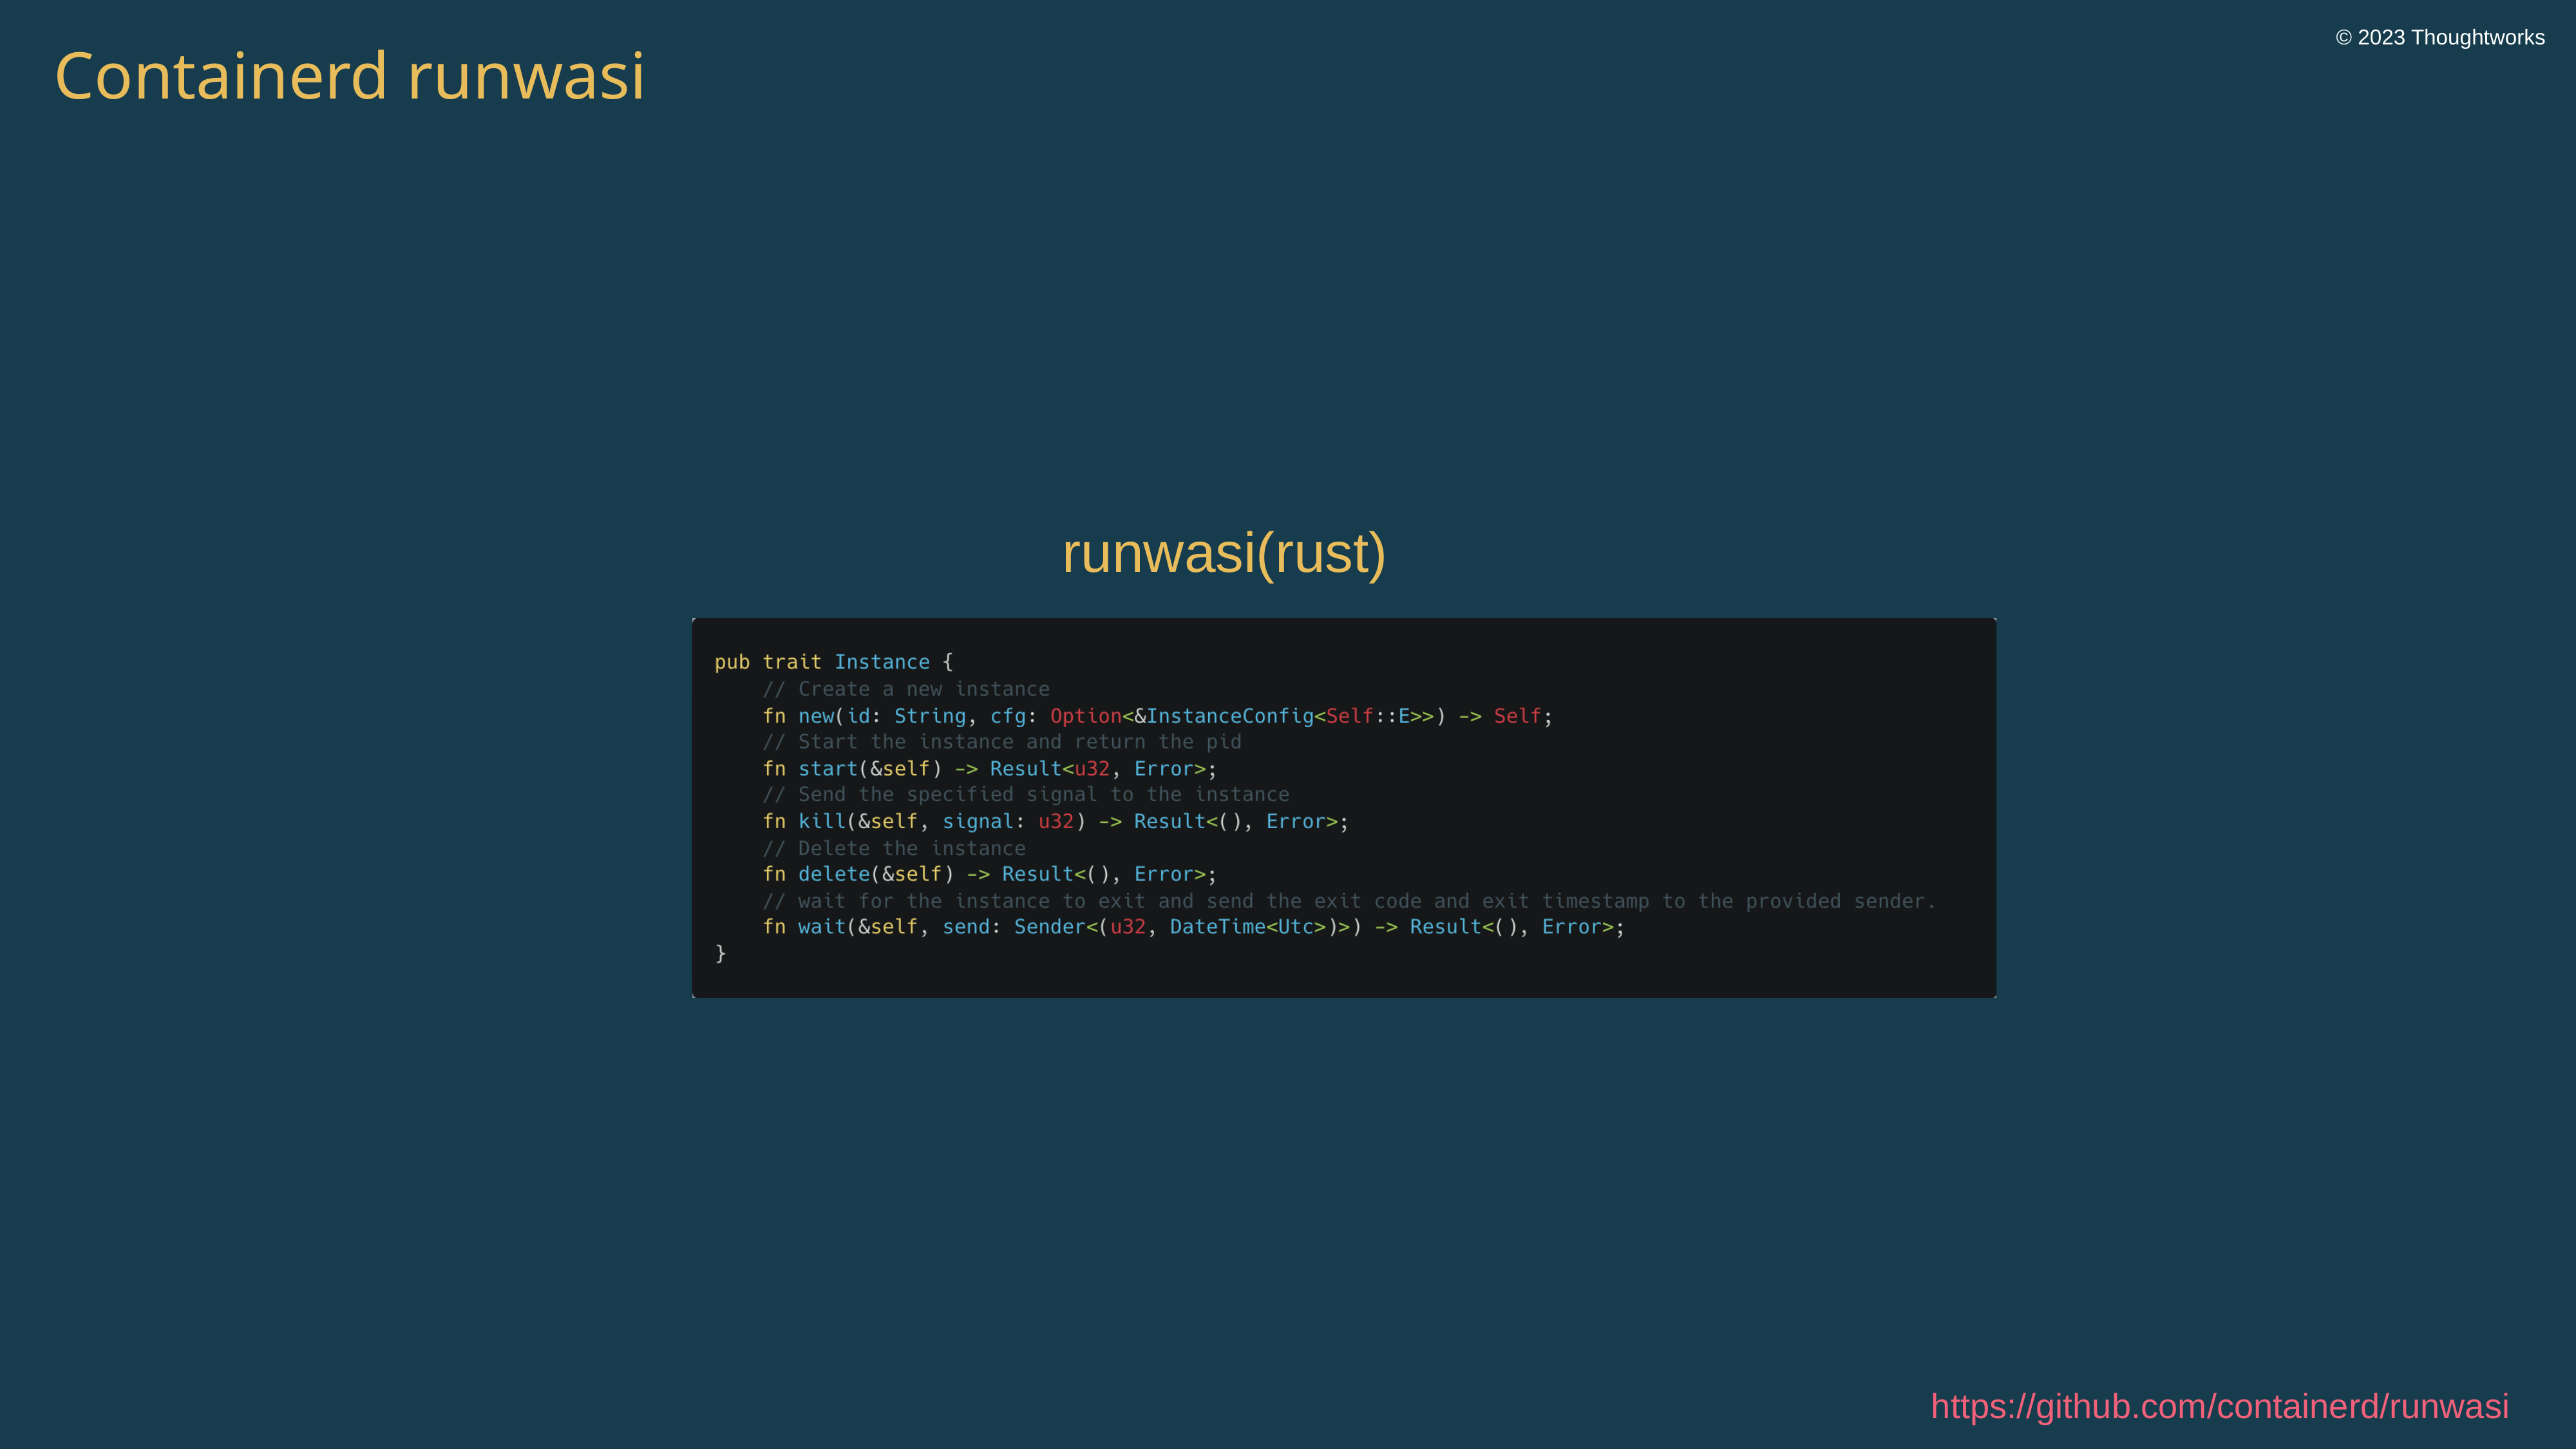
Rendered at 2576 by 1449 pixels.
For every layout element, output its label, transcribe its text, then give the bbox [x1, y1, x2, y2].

picture [692, 618, 1996, 998]
text_box runwasi(rust) [914, 502, 1537, 597]
text_box https://github.com/containerd/runwasi [1931, 1383, 2511, 1425]
text_box Containerd runwasi [53, 34, 1926, 129]
